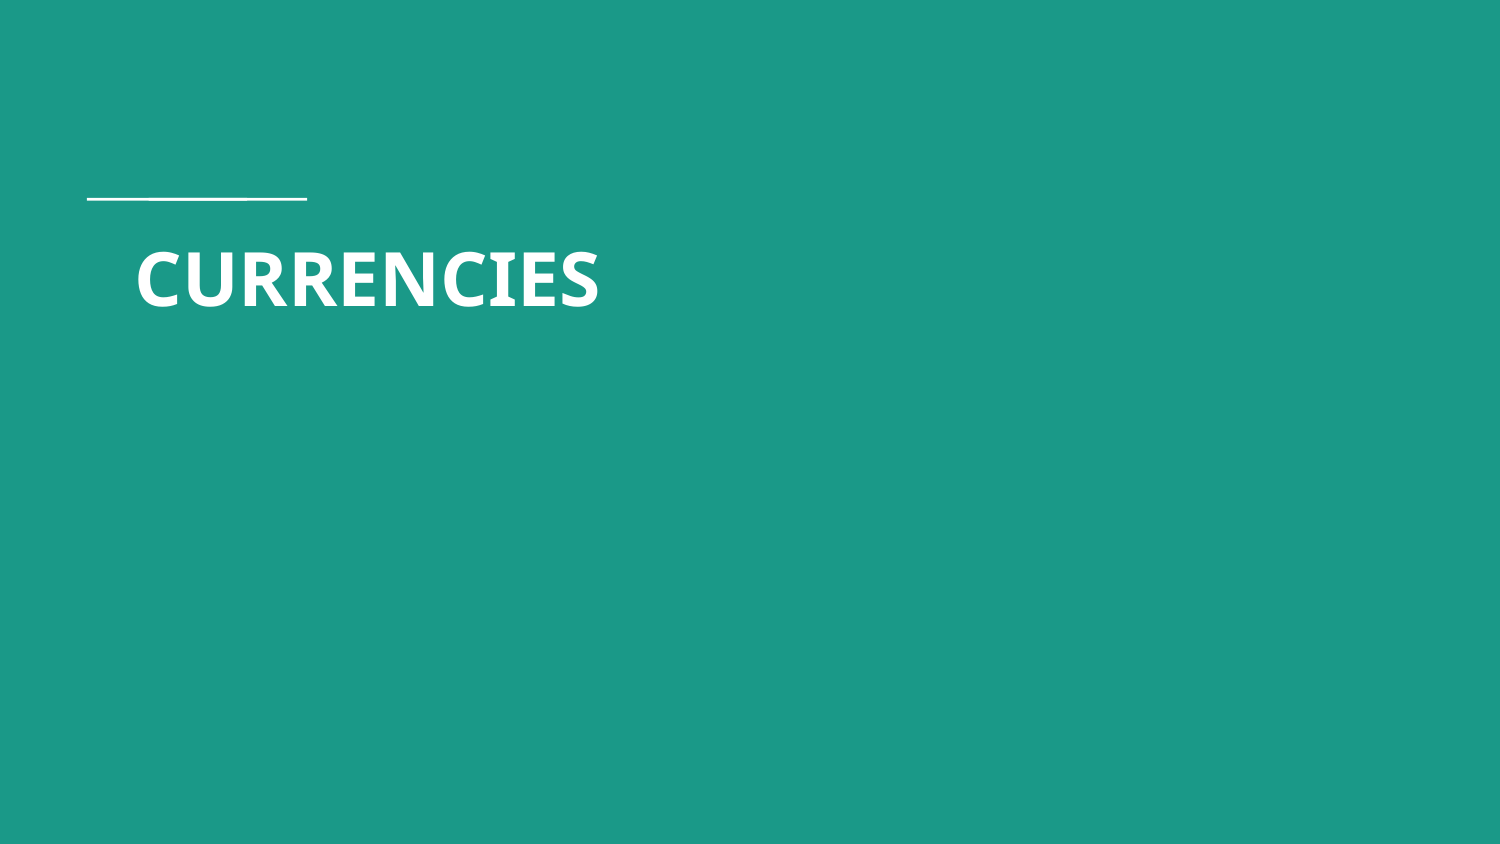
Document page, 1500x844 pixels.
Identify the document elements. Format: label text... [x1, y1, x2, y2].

title CURRENCIES [119, 216, 1381, 466]
